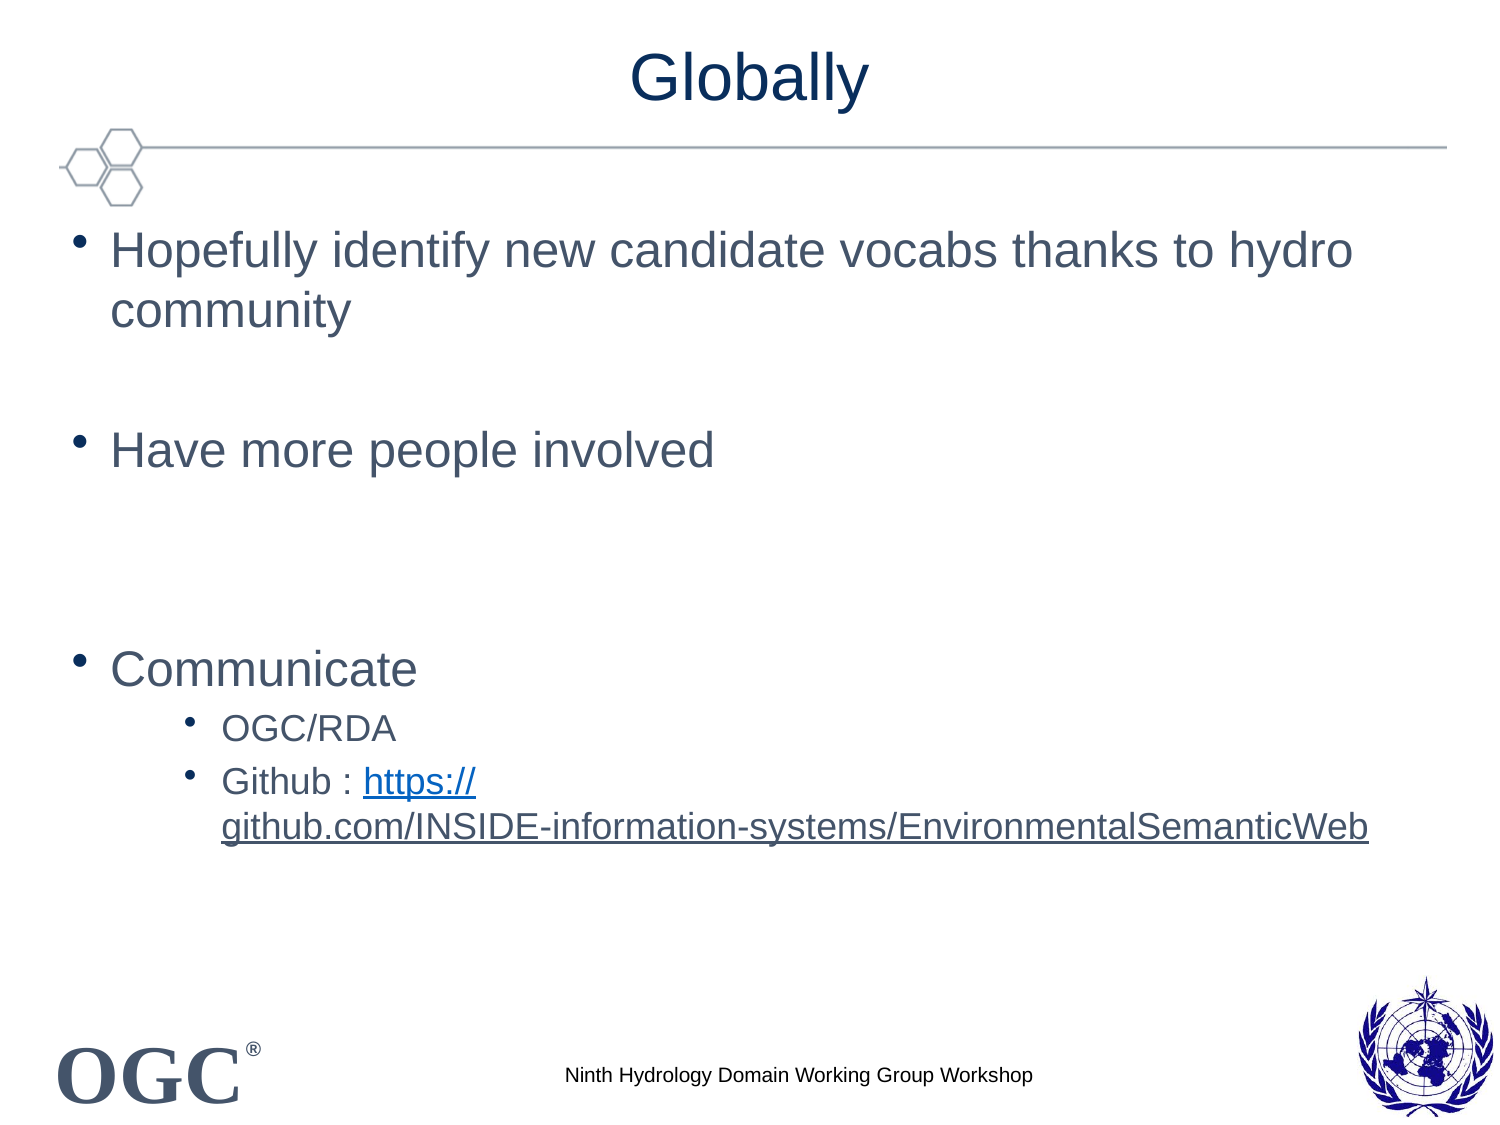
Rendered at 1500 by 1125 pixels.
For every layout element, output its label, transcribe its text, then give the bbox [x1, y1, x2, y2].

footer Ninth Hydrology Domain Working Group Workshop [549, 1053, 1075, 1100]
list Hopefully identify new candidate vocabs thanks to hydro community Have more people involved Communicate OGC/RDA Github : https://github.com/INSIDE-information-systems/EnvironmentalSemanticWeb [56, 209, 1445, 1013]
title Globally [37, 22, 1463, 136]
picture [59, 136, 1447, 208]
picture [1357, 975, 1494, 1118]
